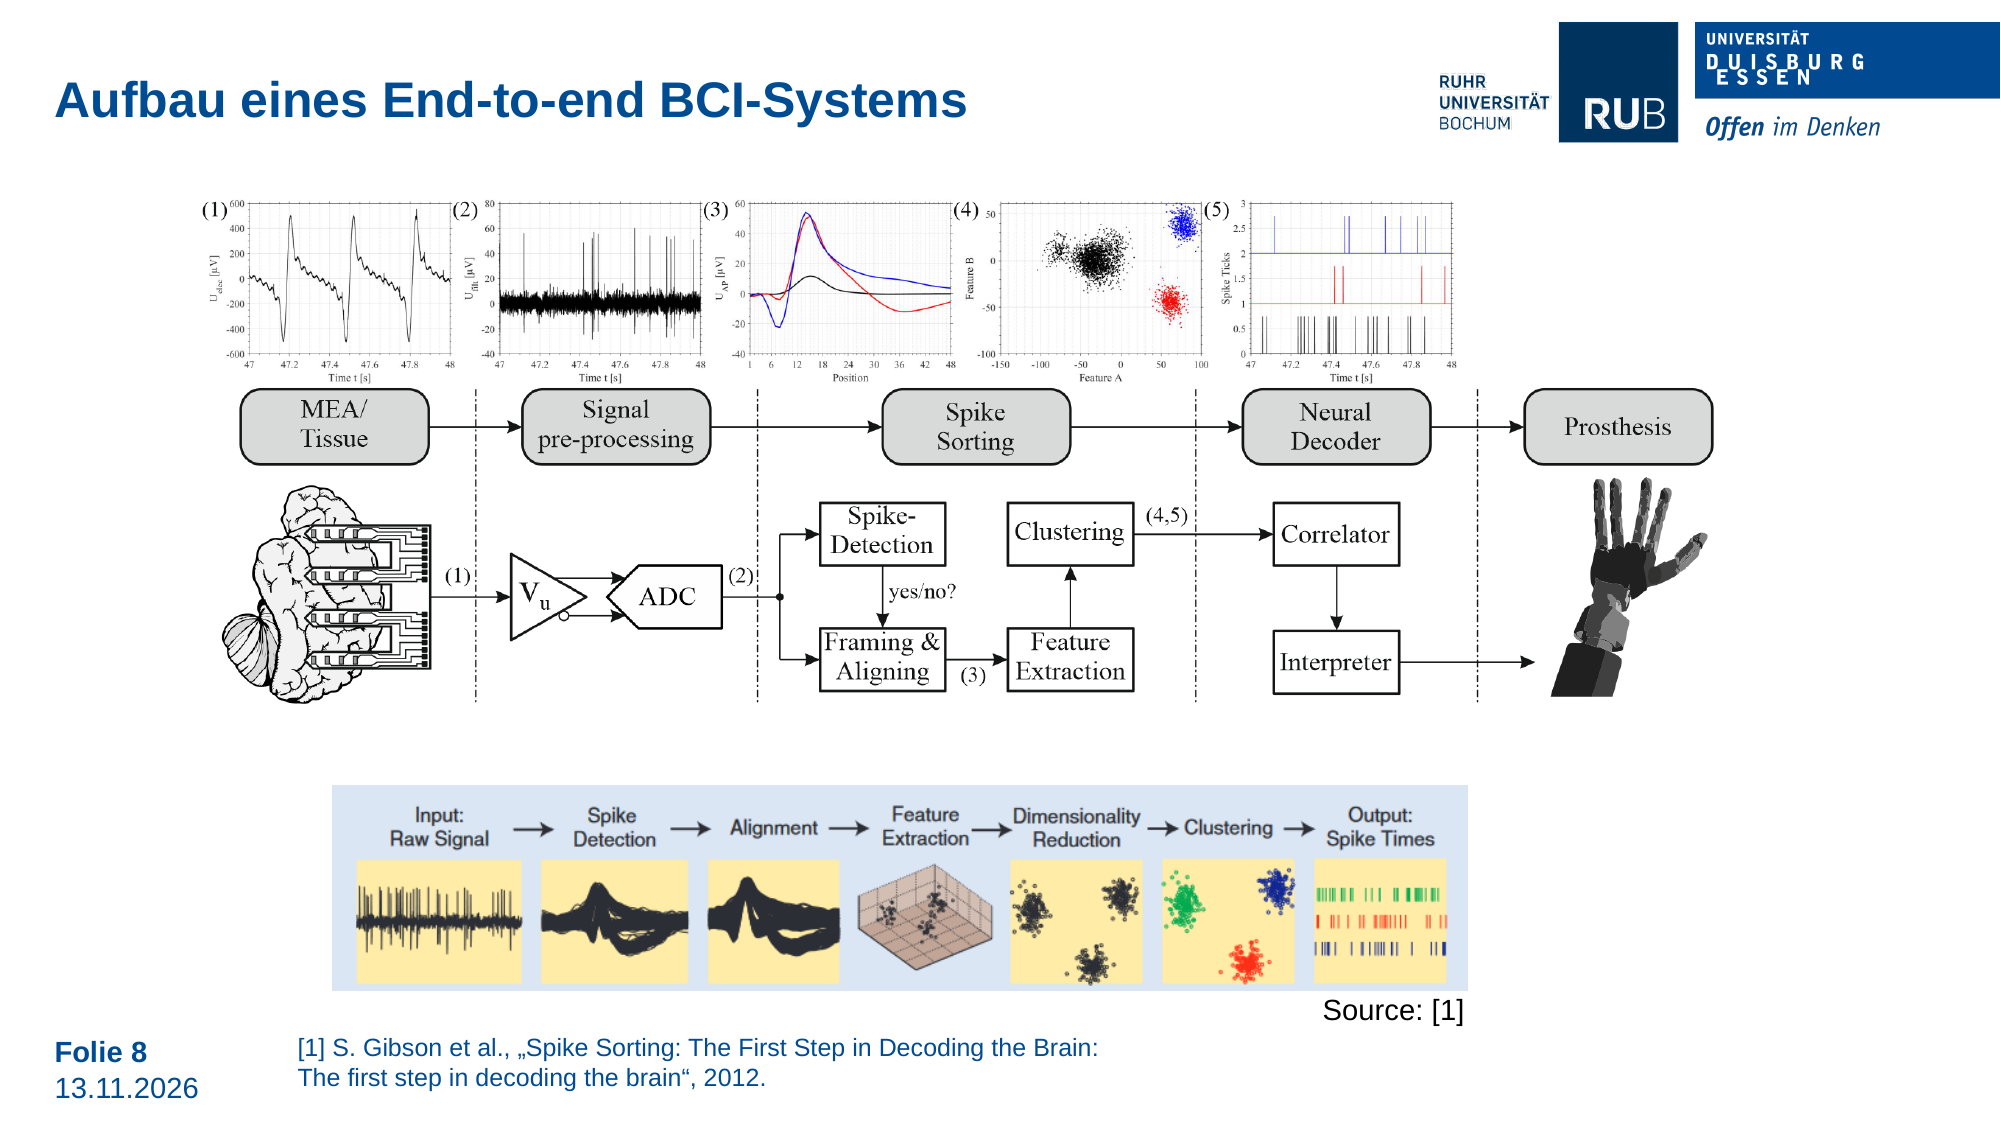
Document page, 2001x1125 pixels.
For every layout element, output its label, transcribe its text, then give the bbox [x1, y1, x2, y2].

text_box Source: [1] [1307, 984, 1488, 1034]
picture [1387, 0, 2000, 175]
slide_number Folie 8 [54, 1033, 287, 1070]
list [1] S. Gibson et al., „Spike Sorting: The First Step in Decoding the Brain: The first step in decoding the brain“, 2012. [297, 1026, 1259, 1105]
picture [332, 785, 1468, 991]
list Aufbau eines End-to-end BCI-Systems [54, 43, 1589, 159]
picture [194, 194, 1730, 726]
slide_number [54, 1070, 287, 1105]
